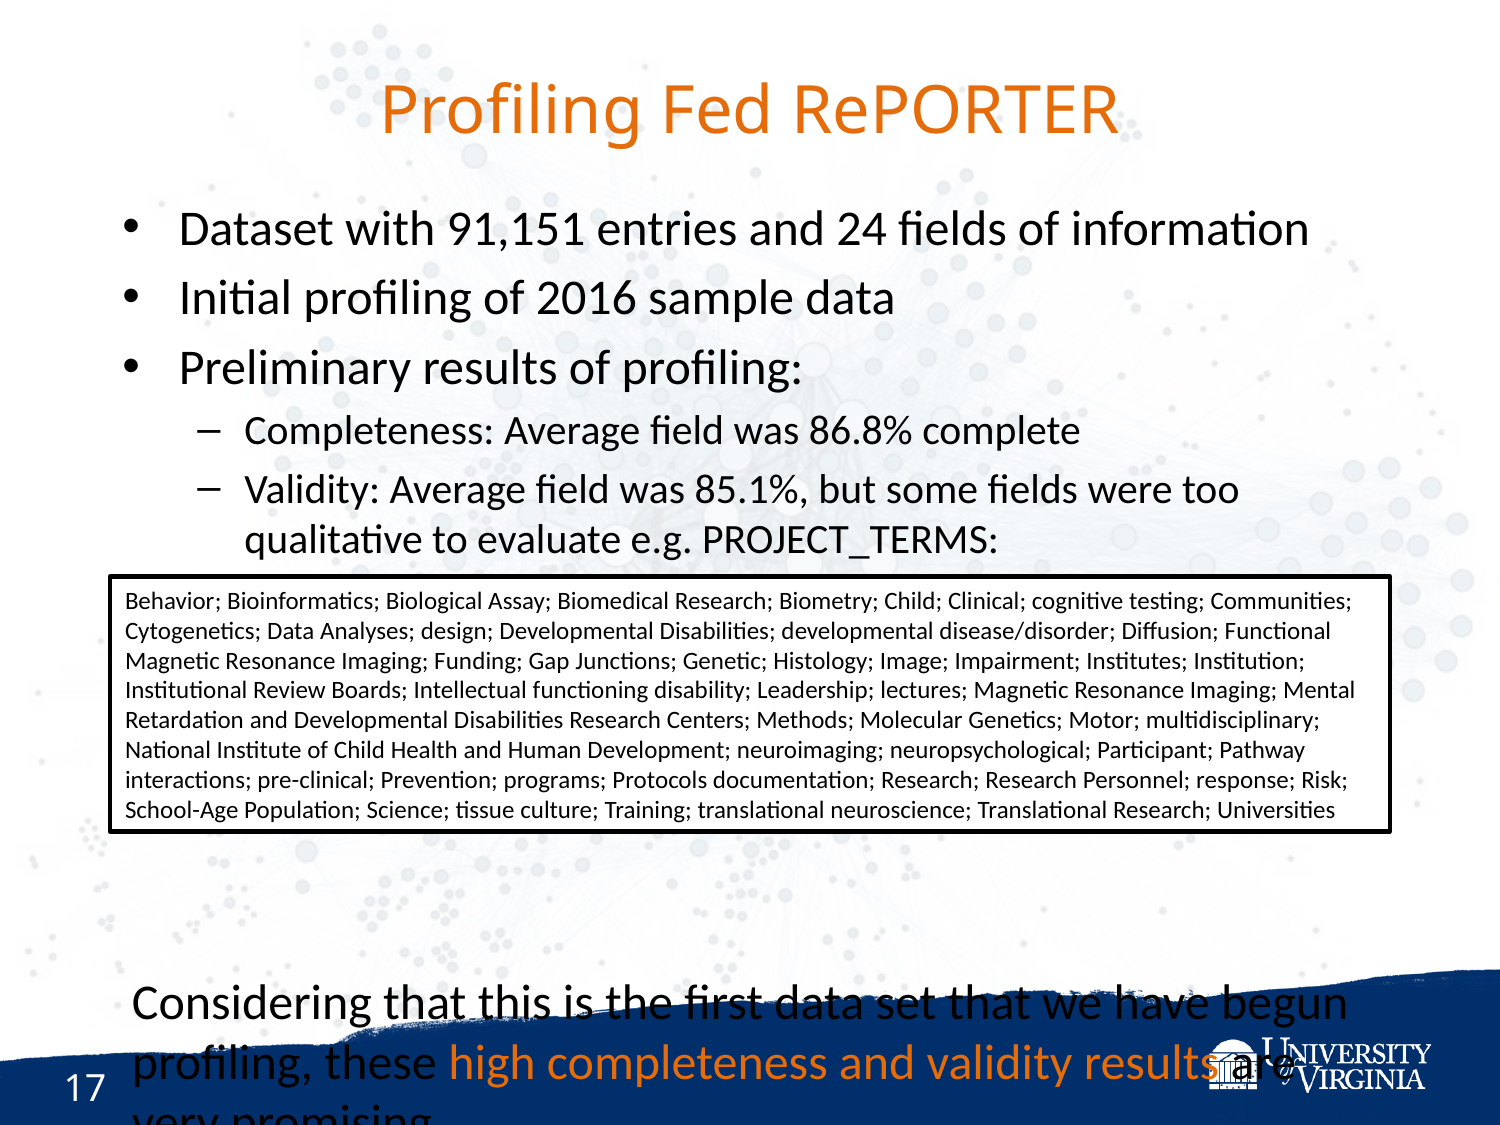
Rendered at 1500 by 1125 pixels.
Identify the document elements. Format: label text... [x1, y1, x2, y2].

list Dataset with 91,151 entries and 24 fields of information Initial profiling of 2016 sample data Preliminary results of profiling: Completeness: Average field was 86.8% complete Validity: Average field was 85.1%, but some fields were too qualitative to evaluate e.g. PROJECT_TERMS: Considering that this is the first data set that we have begun profiling, these high completeness and validity results are very promising. [107, 187, 1397, 1116]
text_box Behavior; Bioinformatics; Biological Assay; Biomedical Research; Biometry; Child; Clinical; cognitive testing; Communities; Cytogenetics; Data Analyses; design; Developmental Disabilities; developmental disease/disorder; Diffusion; Functional Magnetic Resonance Imaging; Funding; Gap Junctions; Genetic; Histology; Image; Impairment; Institutes; Institution; Institutional Review Boards; Intellectual functioning disability; Leadership; lectures; Magnetic Resonance Imaging; Mental Retardation and Developmental Disabilities Research Centers; Methods; Molecular Genetics; Motor; multidisciplinary; National Institute of Child Health and Human Development; neuroimaging; neuropsychological; Participant; Pathway interactions; pre-clinical; Prevention; programs; Protocols documentation; Research; Research Personnel; response; Risk; School-Age Population; Science; tissue culture; Training; translational neuroscience; Translational Research; Universities [109, 576, 1390, 832]
title Profiling Fed RePORTER [103, 59, 1397, 163]
slide_number 17 [48, 1059, 399, 1120]
picture [0, 852, 1500, 1125]
